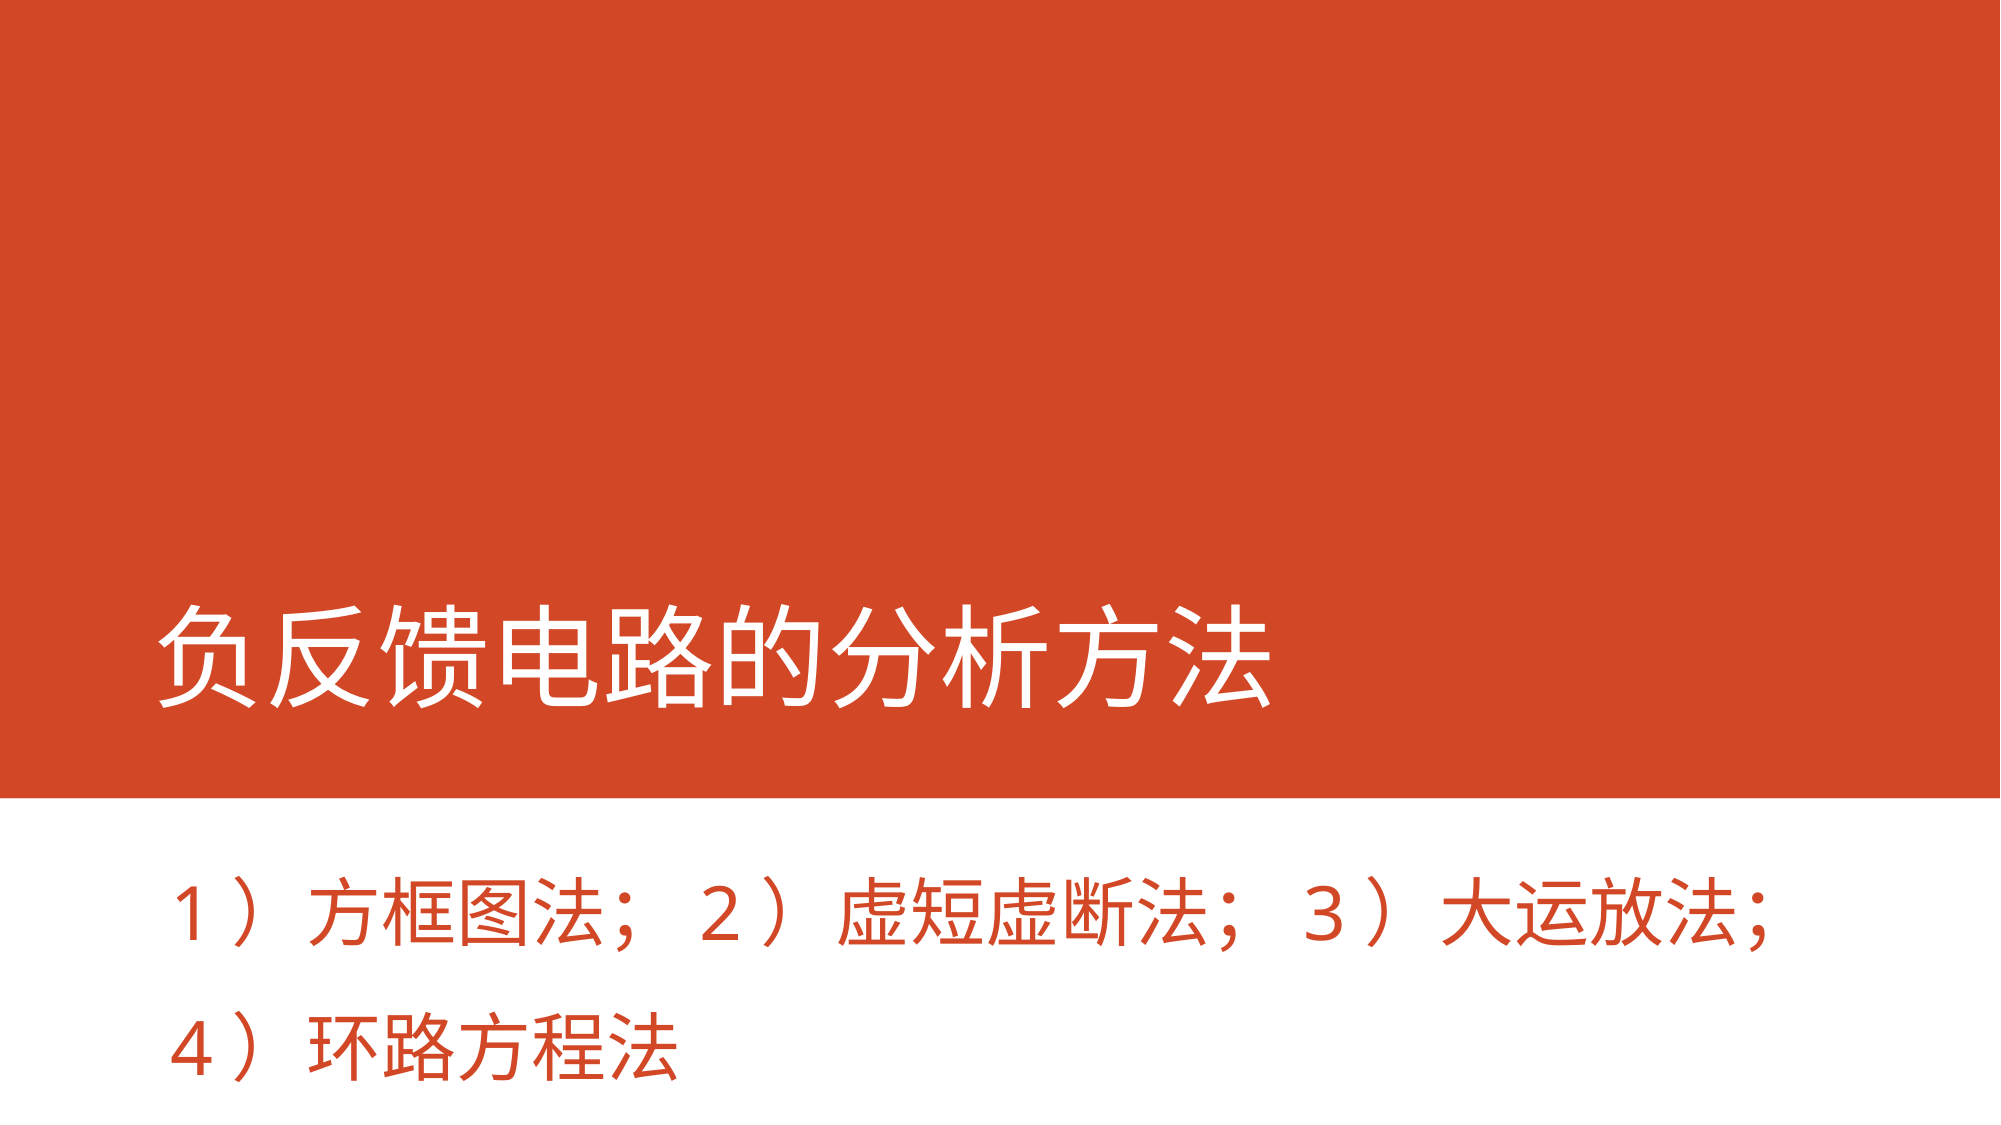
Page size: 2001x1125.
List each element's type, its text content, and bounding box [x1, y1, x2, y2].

title 负反馈电路的分析方法 [137, 338, 1863, 730]
subtitle 1）方框图法；2）虚短虚断法；3）大运放法；4）环路方程法 [155, 813, 1863, 1102]
